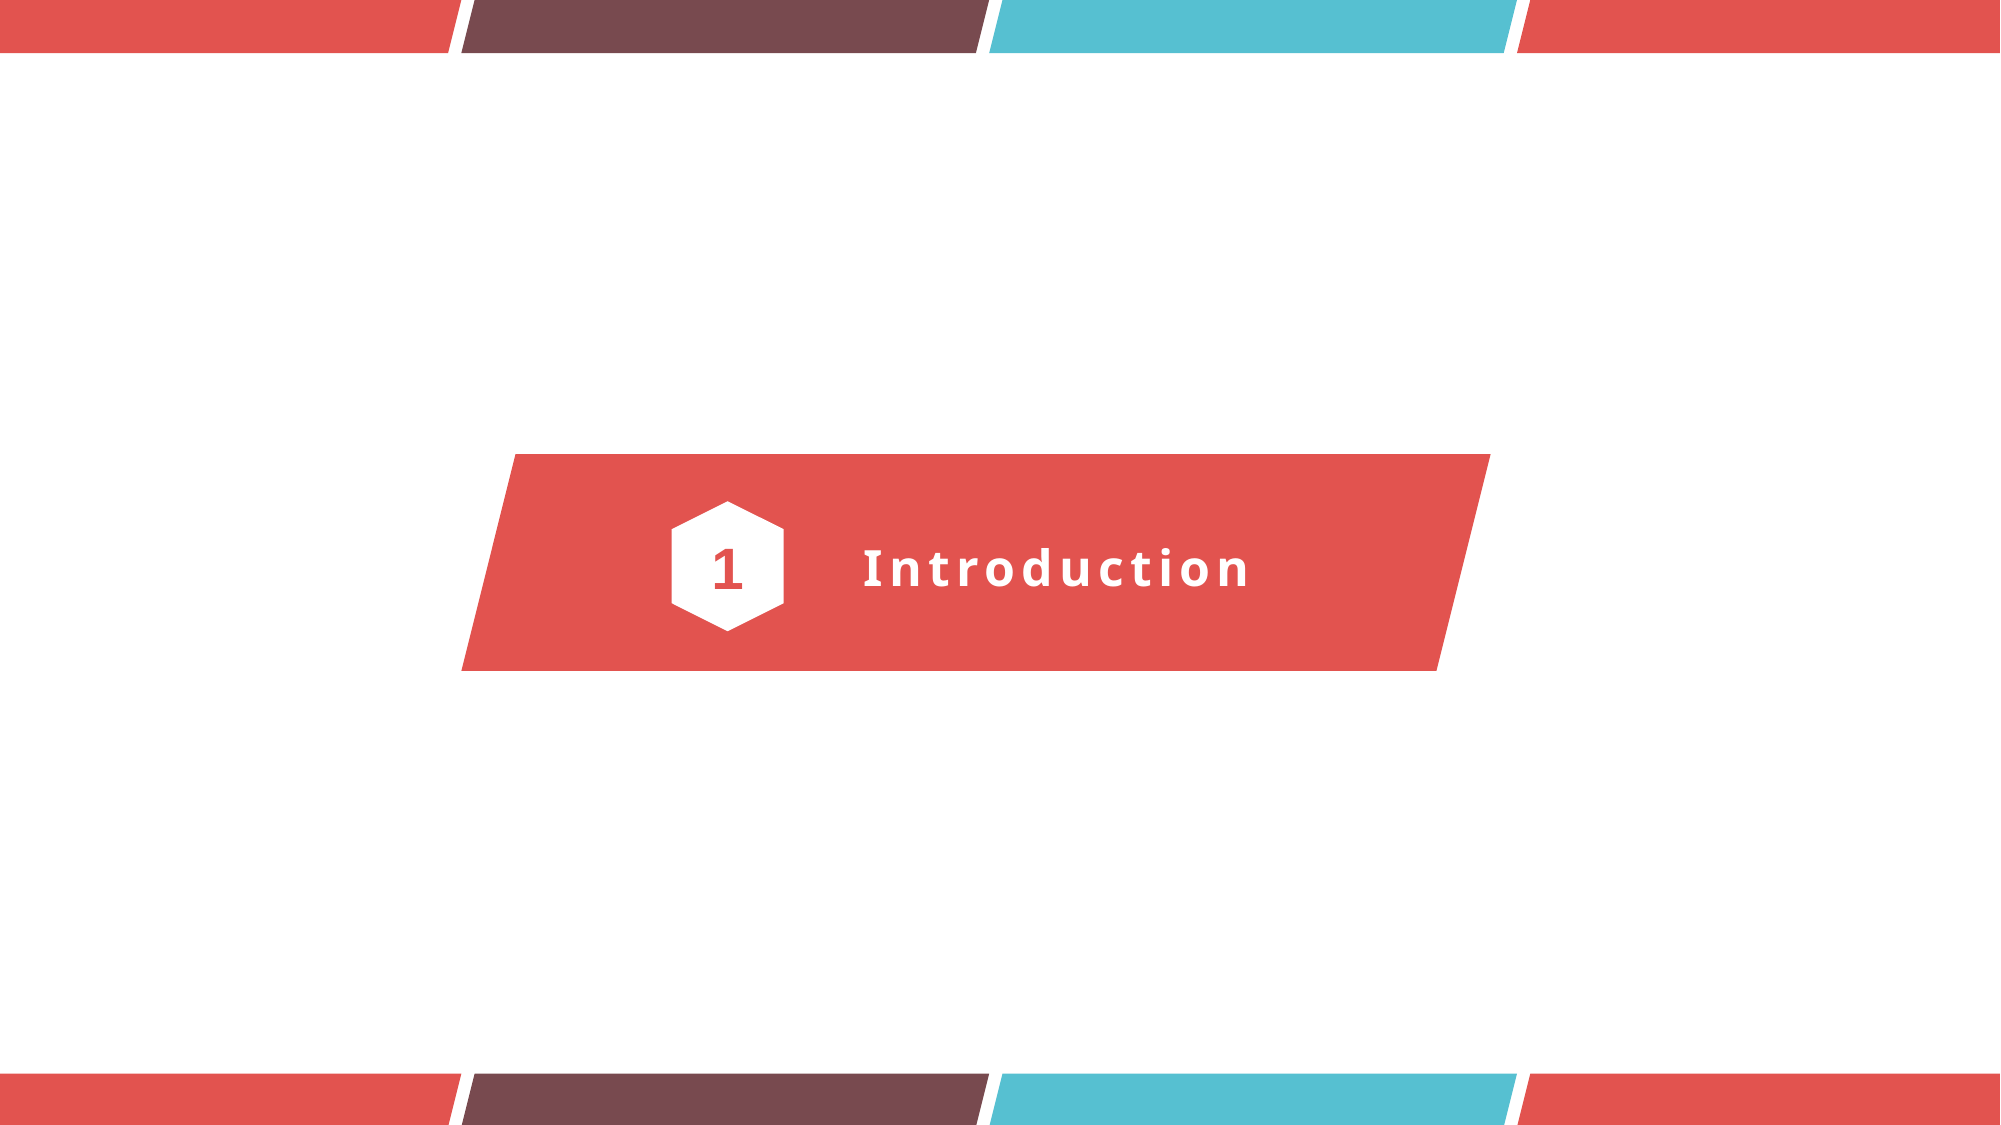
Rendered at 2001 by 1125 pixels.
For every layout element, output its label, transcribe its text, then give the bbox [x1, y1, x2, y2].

text_box [670, 500, 785, 633]
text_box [0, 1073, 2000, 1125]
text_box [460, 452, 1492, 672]
text_box Introduction [826, 529, 1272, 605]
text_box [0, 0, 2000, 54]
text_box 1 [690, 523, 765, 609]
